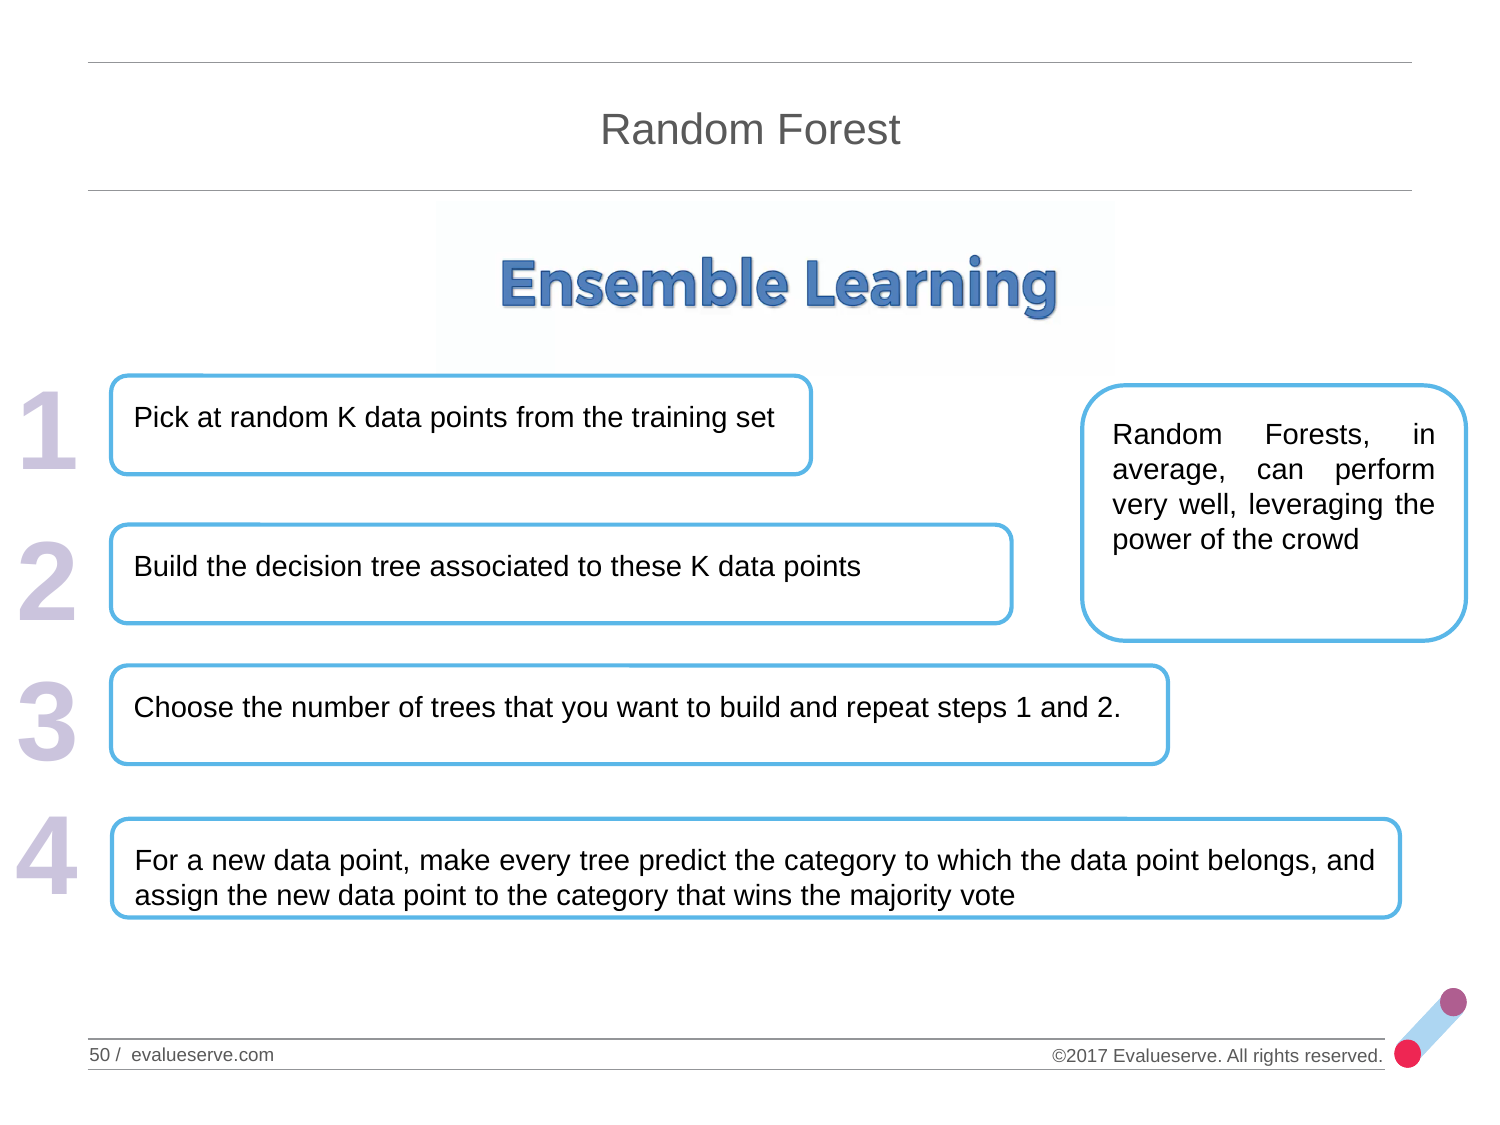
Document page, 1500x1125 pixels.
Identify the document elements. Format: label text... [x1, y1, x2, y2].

text_box 2 [0, 499, 94, 640]
text_box Build the decision tree associated to these K data points [108, 522, 1014, 626]
text_box Pick at random K data points from the training set [108, 373, 814, 477]
text_box Choose the number of trees that you want to build and repeat steps 1 and 2. [108, 663, 1171, 767]
text_box 1 [1, 349, 95, 500]
picture [436, 201, 1115, 376]
text_box Random Forests, in average, can perform very well, leveraging the power of the crowd [1080, 383, 1469, 643]
text_box 3 [0, 640, 94, 791]
title Random Forest [88, 93, 1413, 211]
text_box 4 [0, 774, 93, 925]
footer ©2017 Evalueserve. All rights reserved. [908, 1041, 1384, 1069]
slide_number 50 / evalueserve.com [89, 1039, 311, 1069]
text_box For a new data point, make every tree predict the category to which the data point belongs, and assign the new data point to the category that wins the majority vote [109, 816, 1403, 920]
